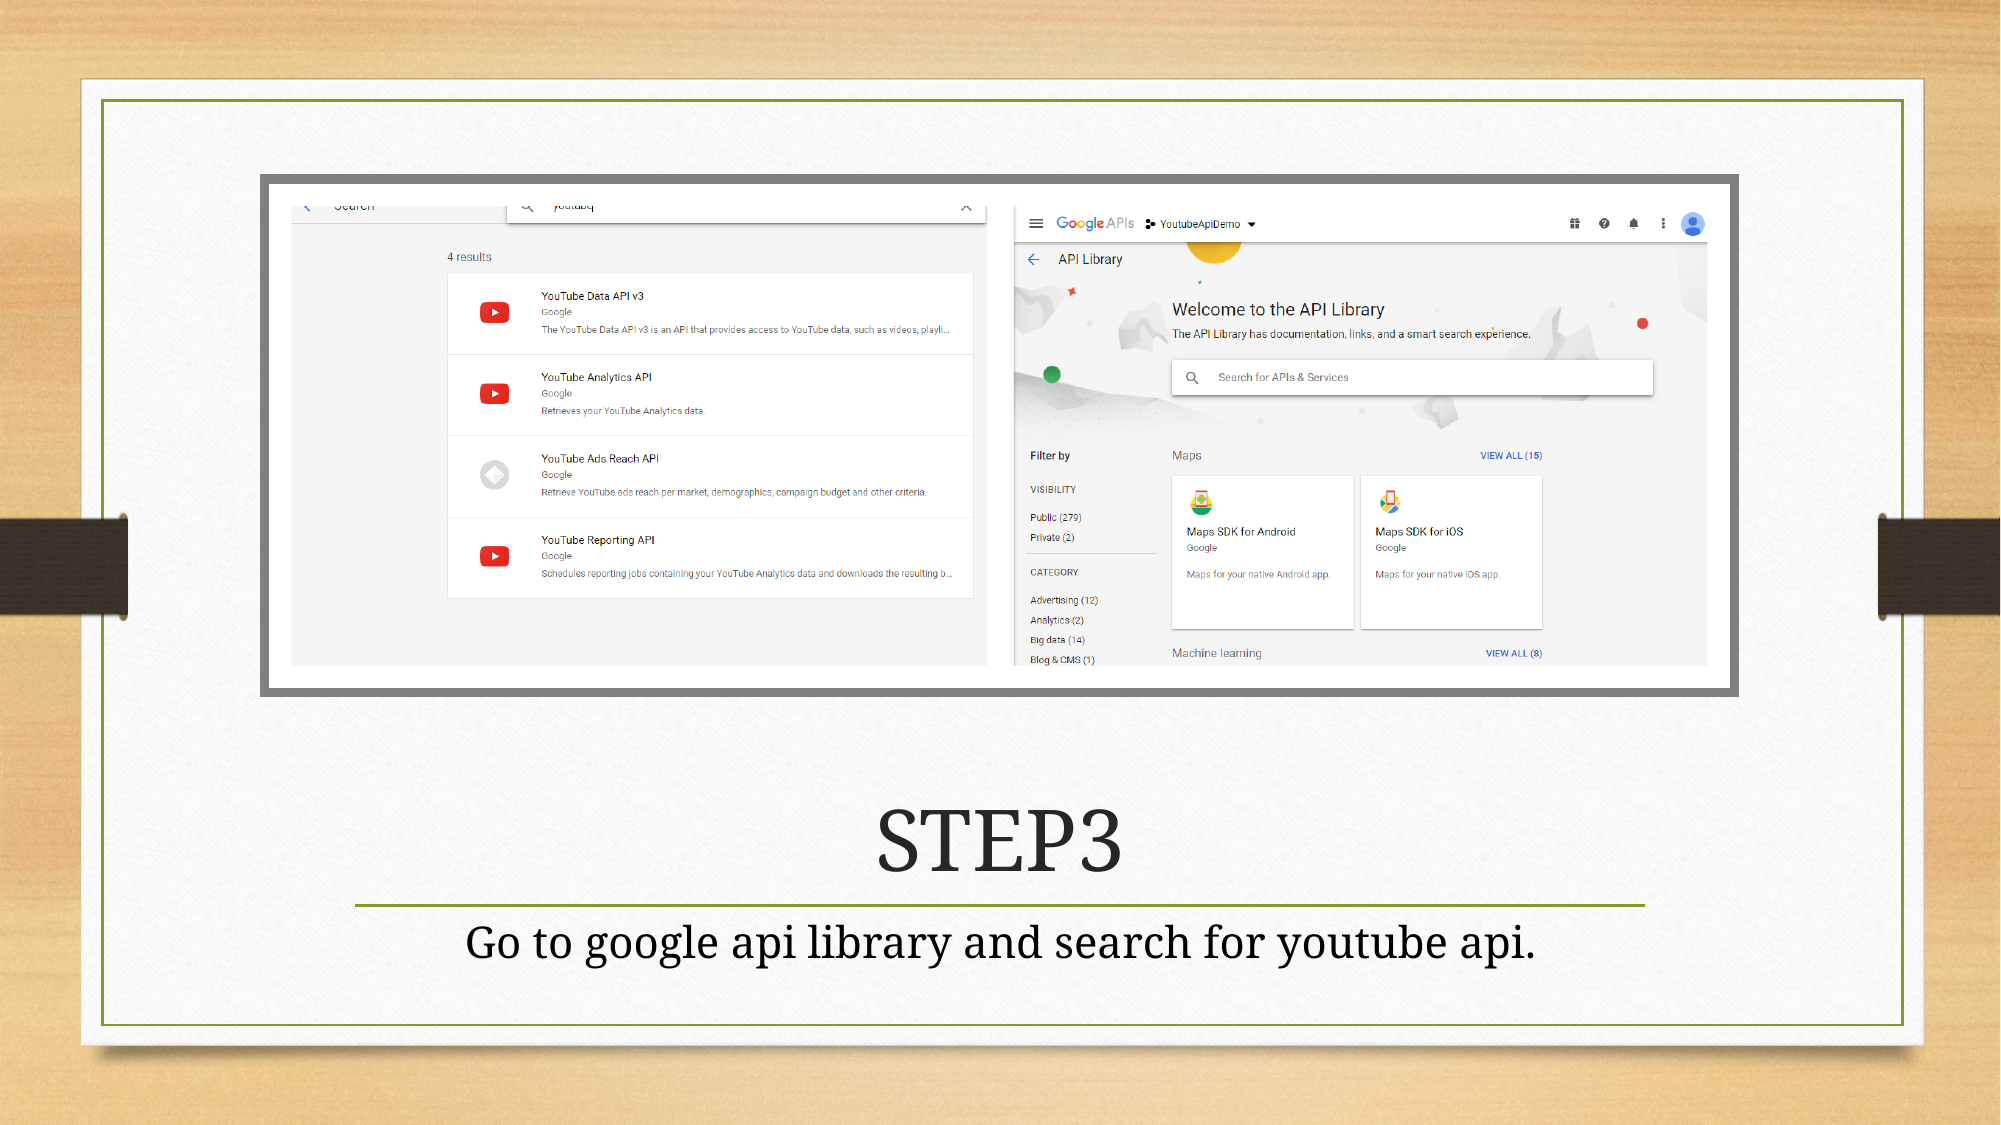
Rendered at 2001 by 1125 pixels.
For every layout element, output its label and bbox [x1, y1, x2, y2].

text_box [0, 0, 2000, 1125]
picture [1013, 205, 1708, 666]
picture [291, 205, 988, 666]
